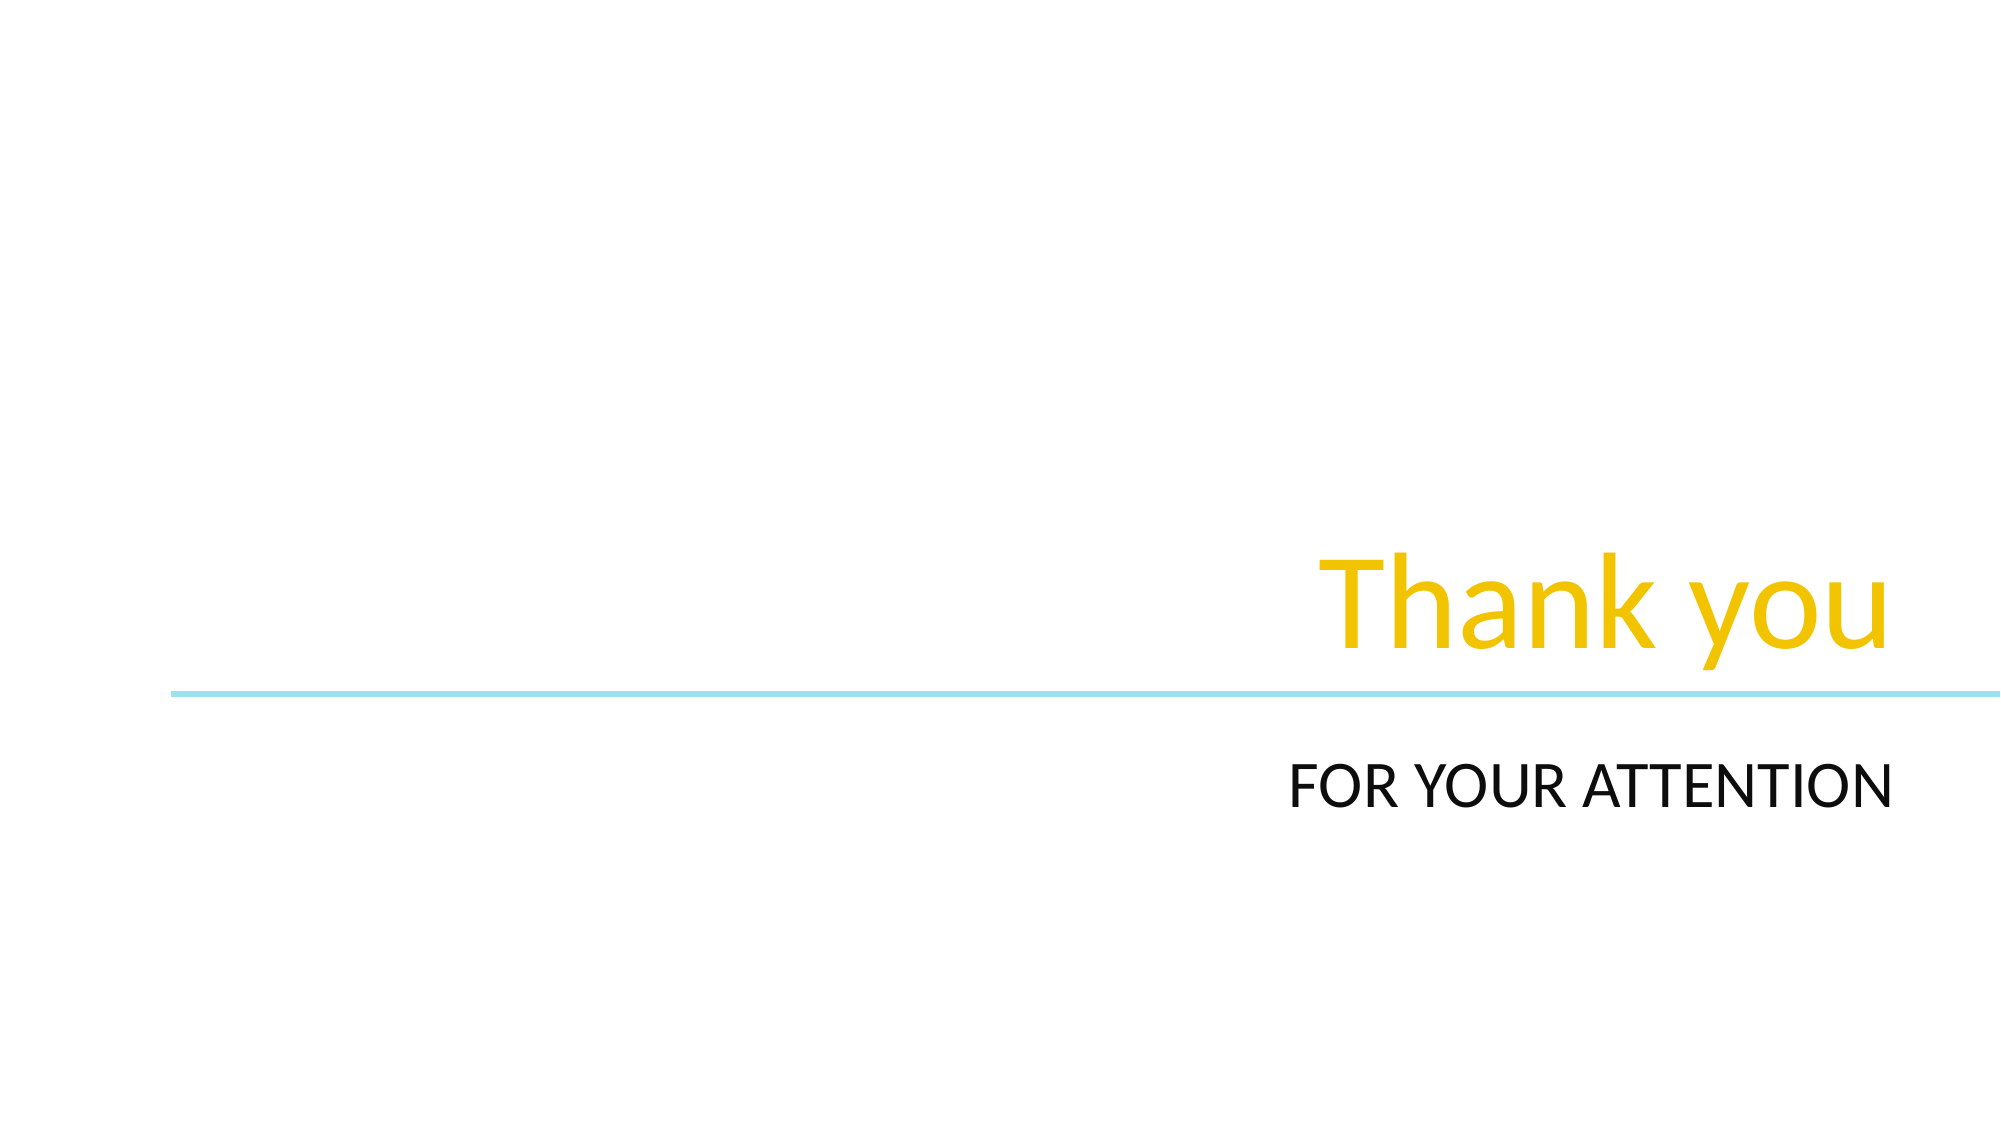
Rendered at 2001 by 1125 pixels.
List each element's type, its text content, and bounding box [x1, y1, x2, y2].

title Thank you [171, 316, 1910, 687]
list FOR YOUR ATTENTION [171, 696, 1910, 825]
